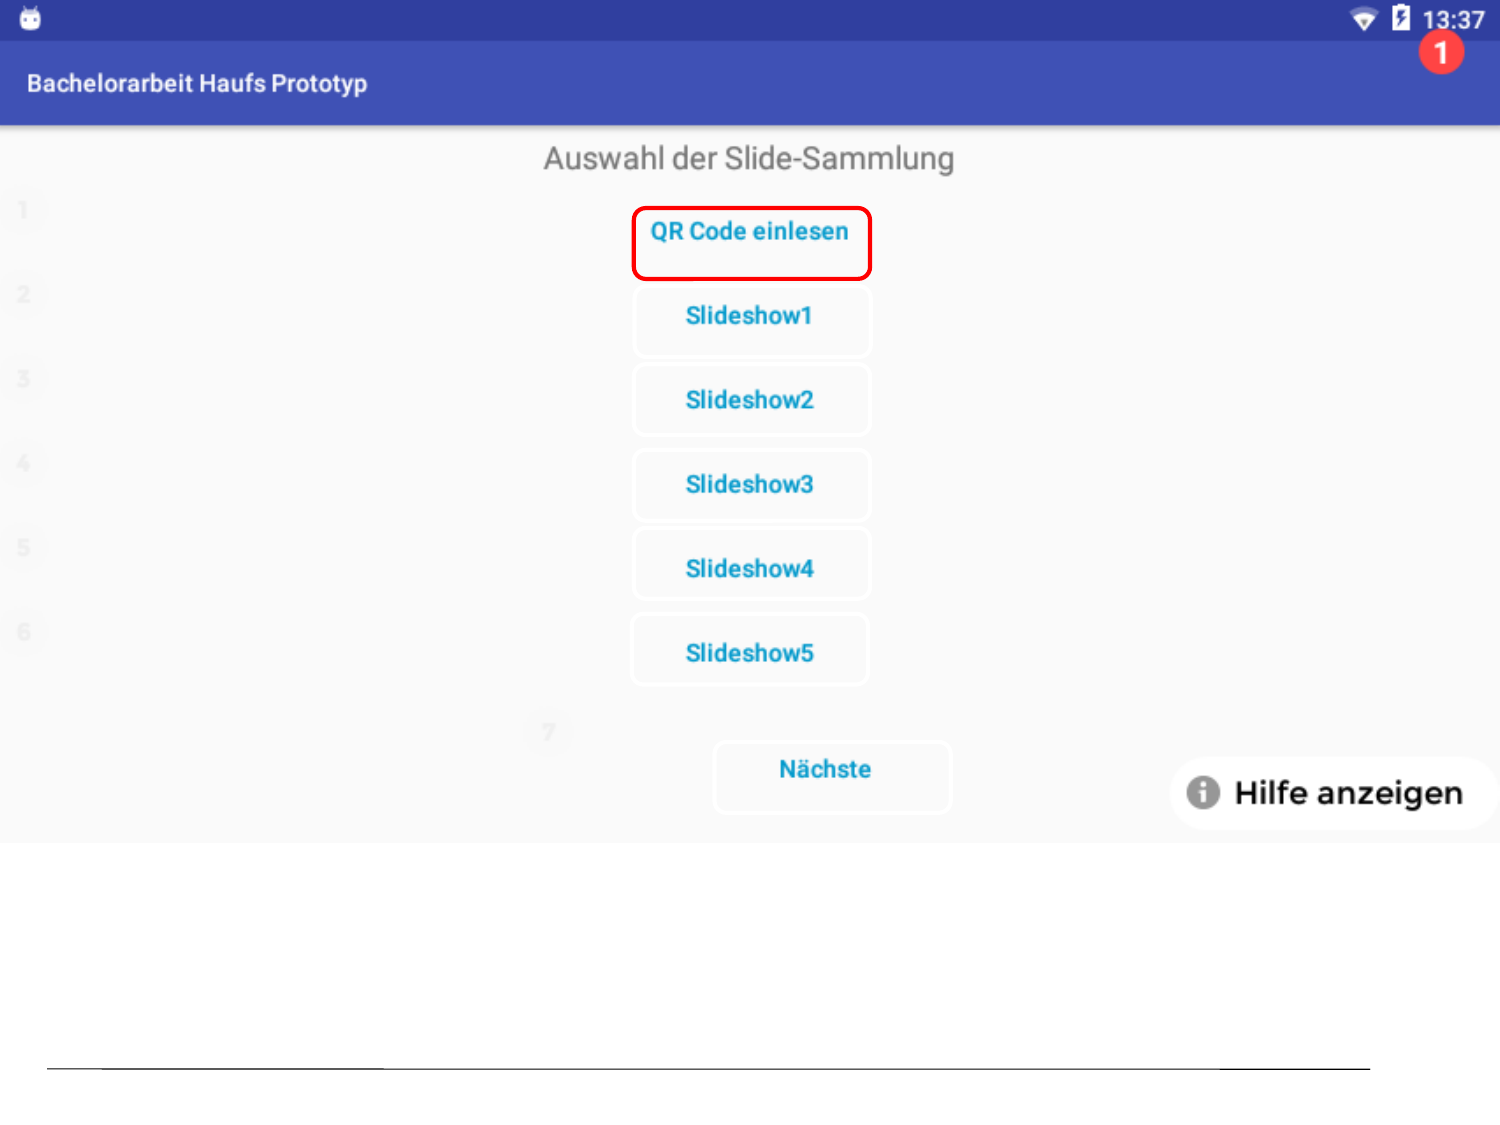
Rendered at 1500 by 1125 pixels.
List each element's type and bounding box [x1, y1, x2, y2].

picture [0, 0, 1500, 844]
